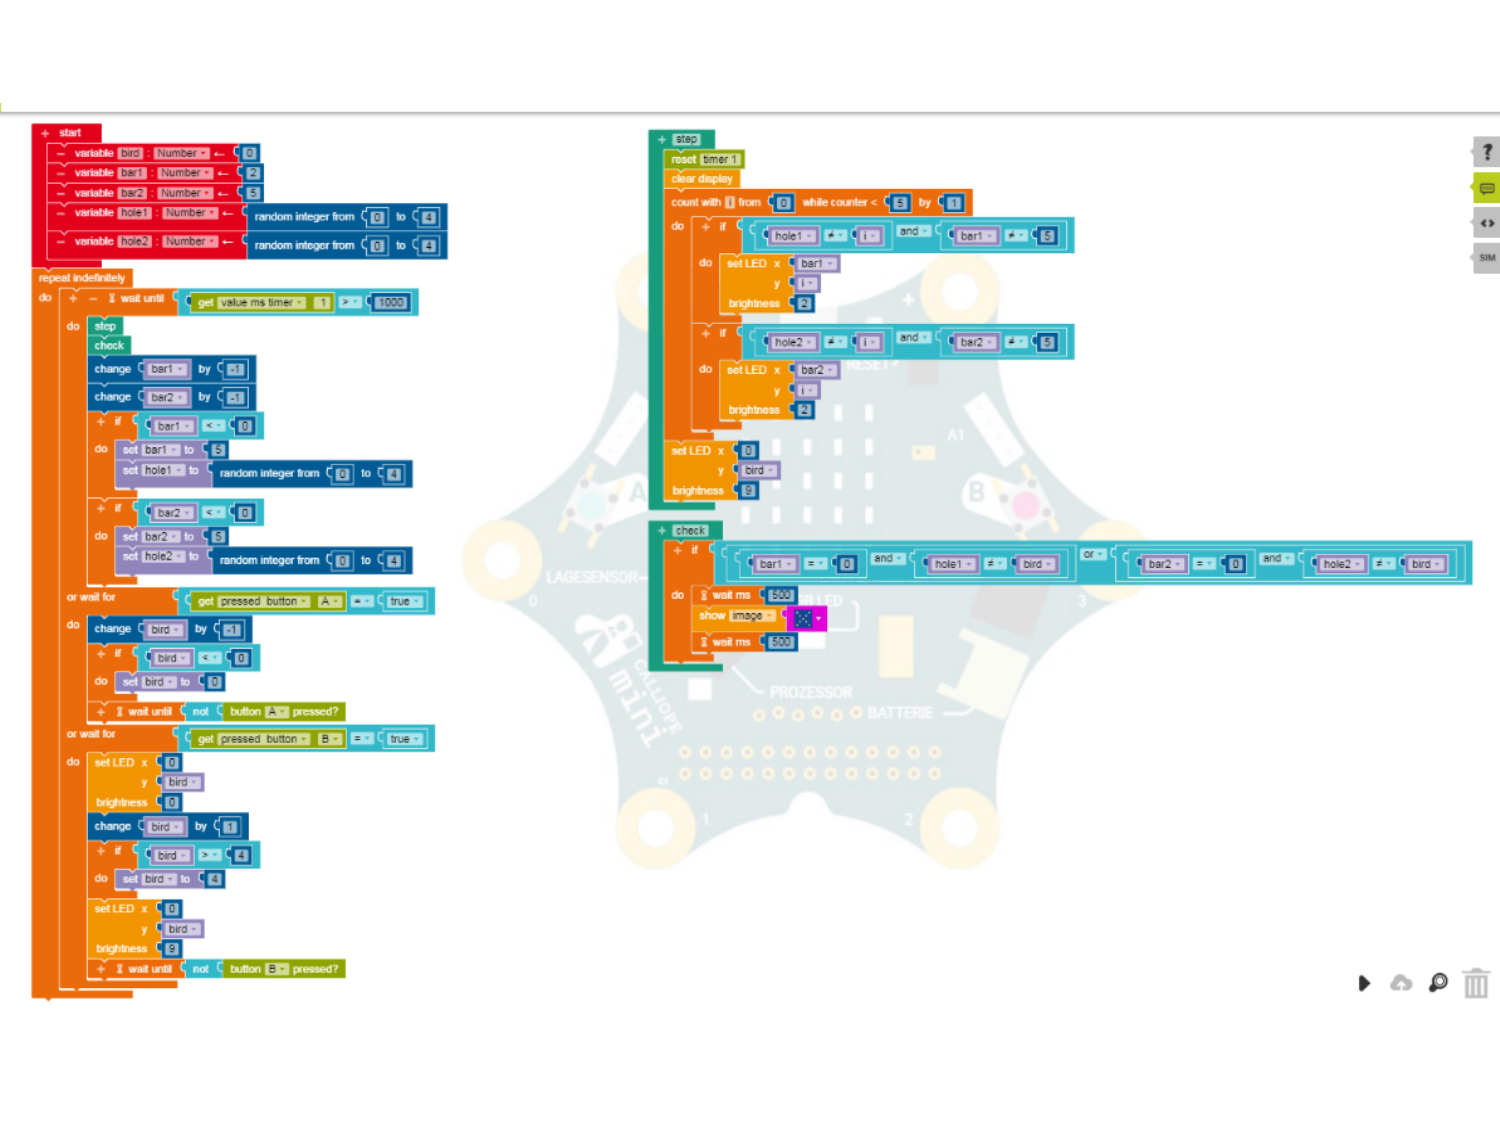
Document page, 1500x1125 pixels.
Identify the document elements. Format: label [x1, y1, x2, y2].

picture [0, 103, 1500, 1006]
